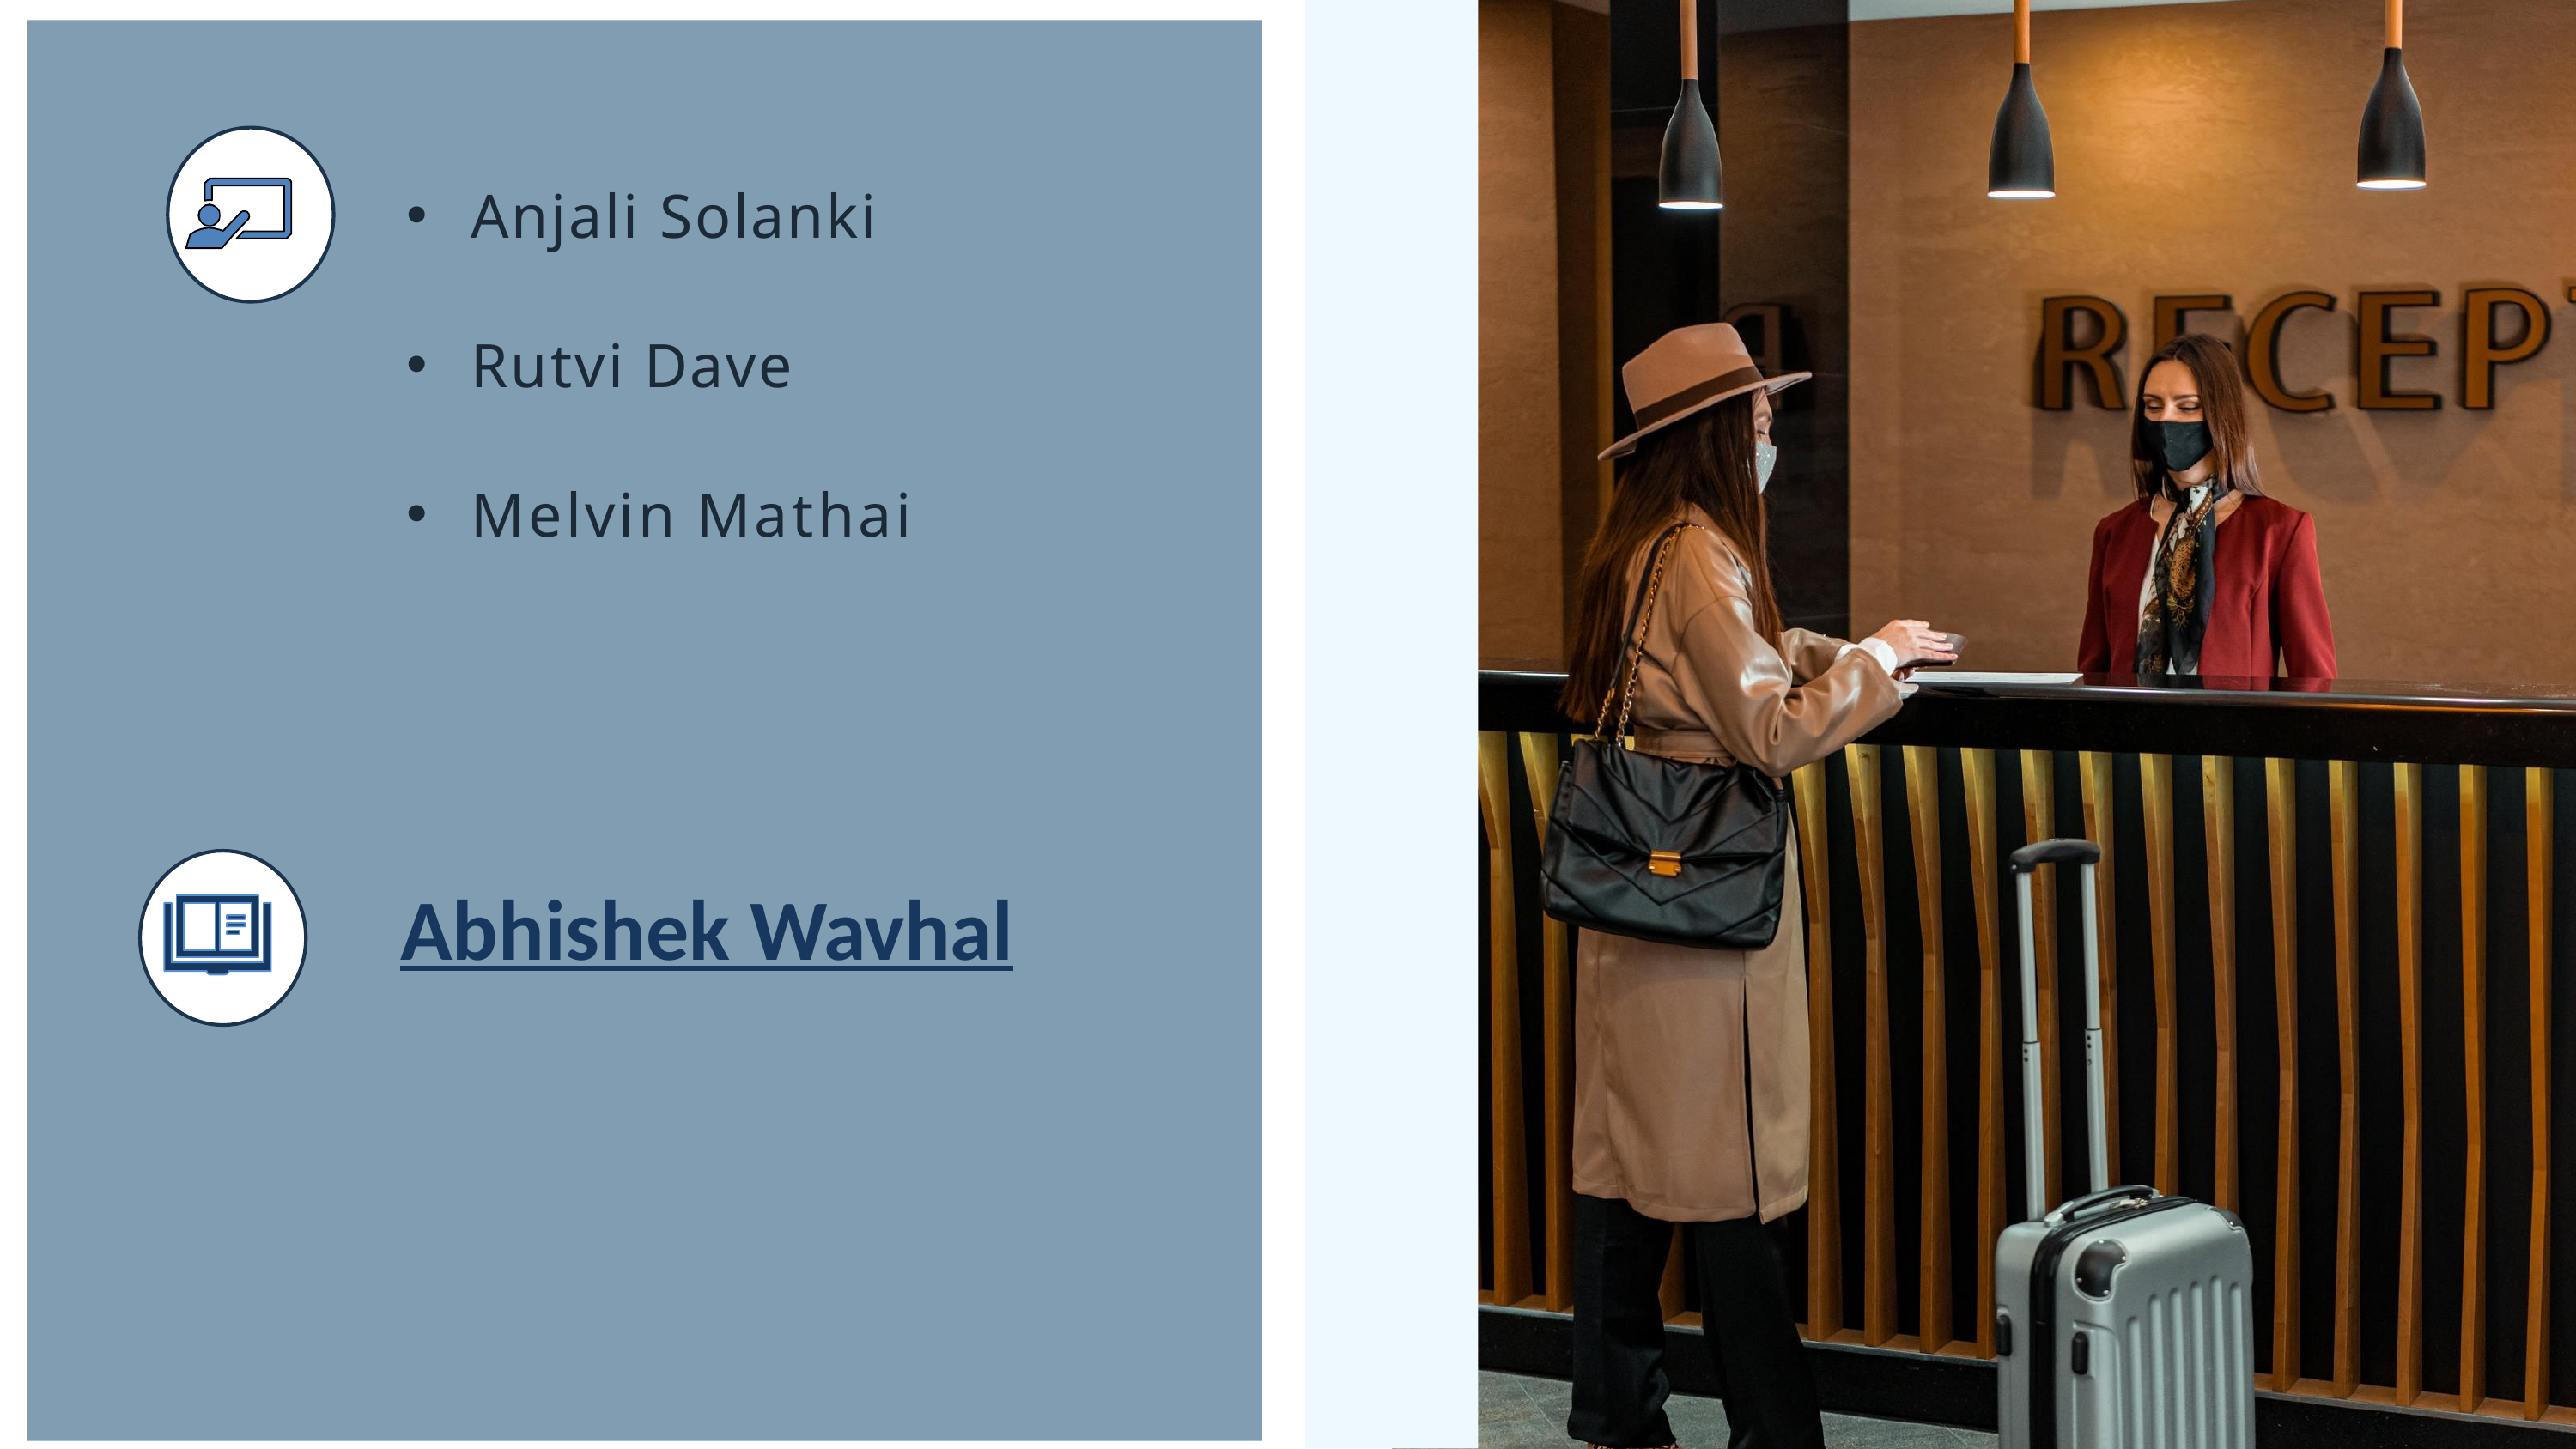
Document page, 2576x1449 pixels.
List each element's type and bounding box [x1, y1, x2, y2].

text_box [185, 177, 293, 250]
text_box [1304, 0, 2576, 1449]
text_box [27, 20, 1263, 1441]
text_box [163, 894, 272, 976]
